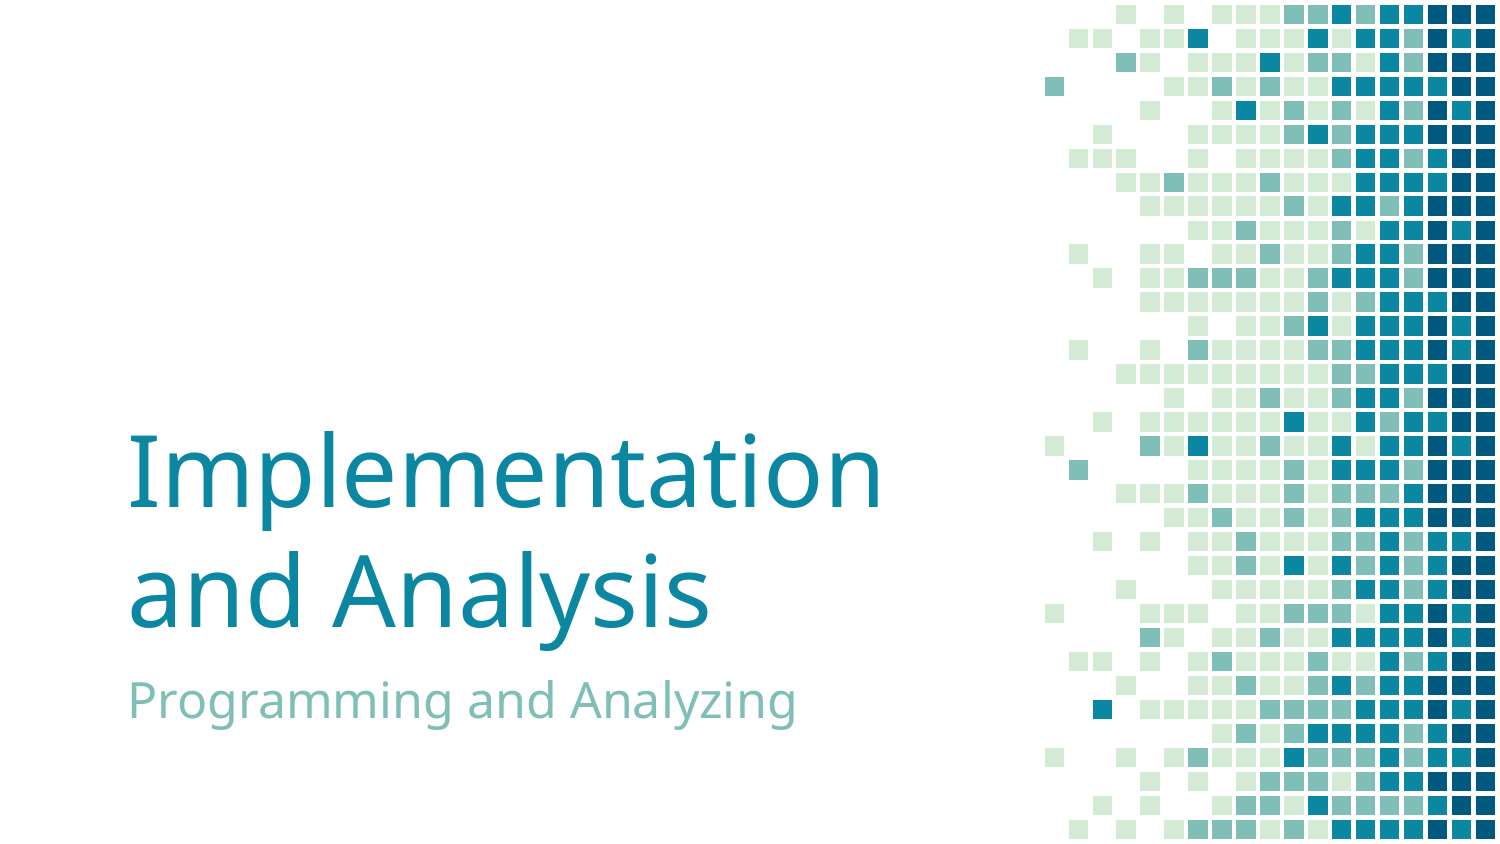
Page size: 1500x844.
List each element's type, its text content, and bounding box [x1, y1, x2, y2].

title Implementation and Analysis [112, 472, 977, 653]
subtitle Programming and Analyzing [112, 653, 977, 783]
